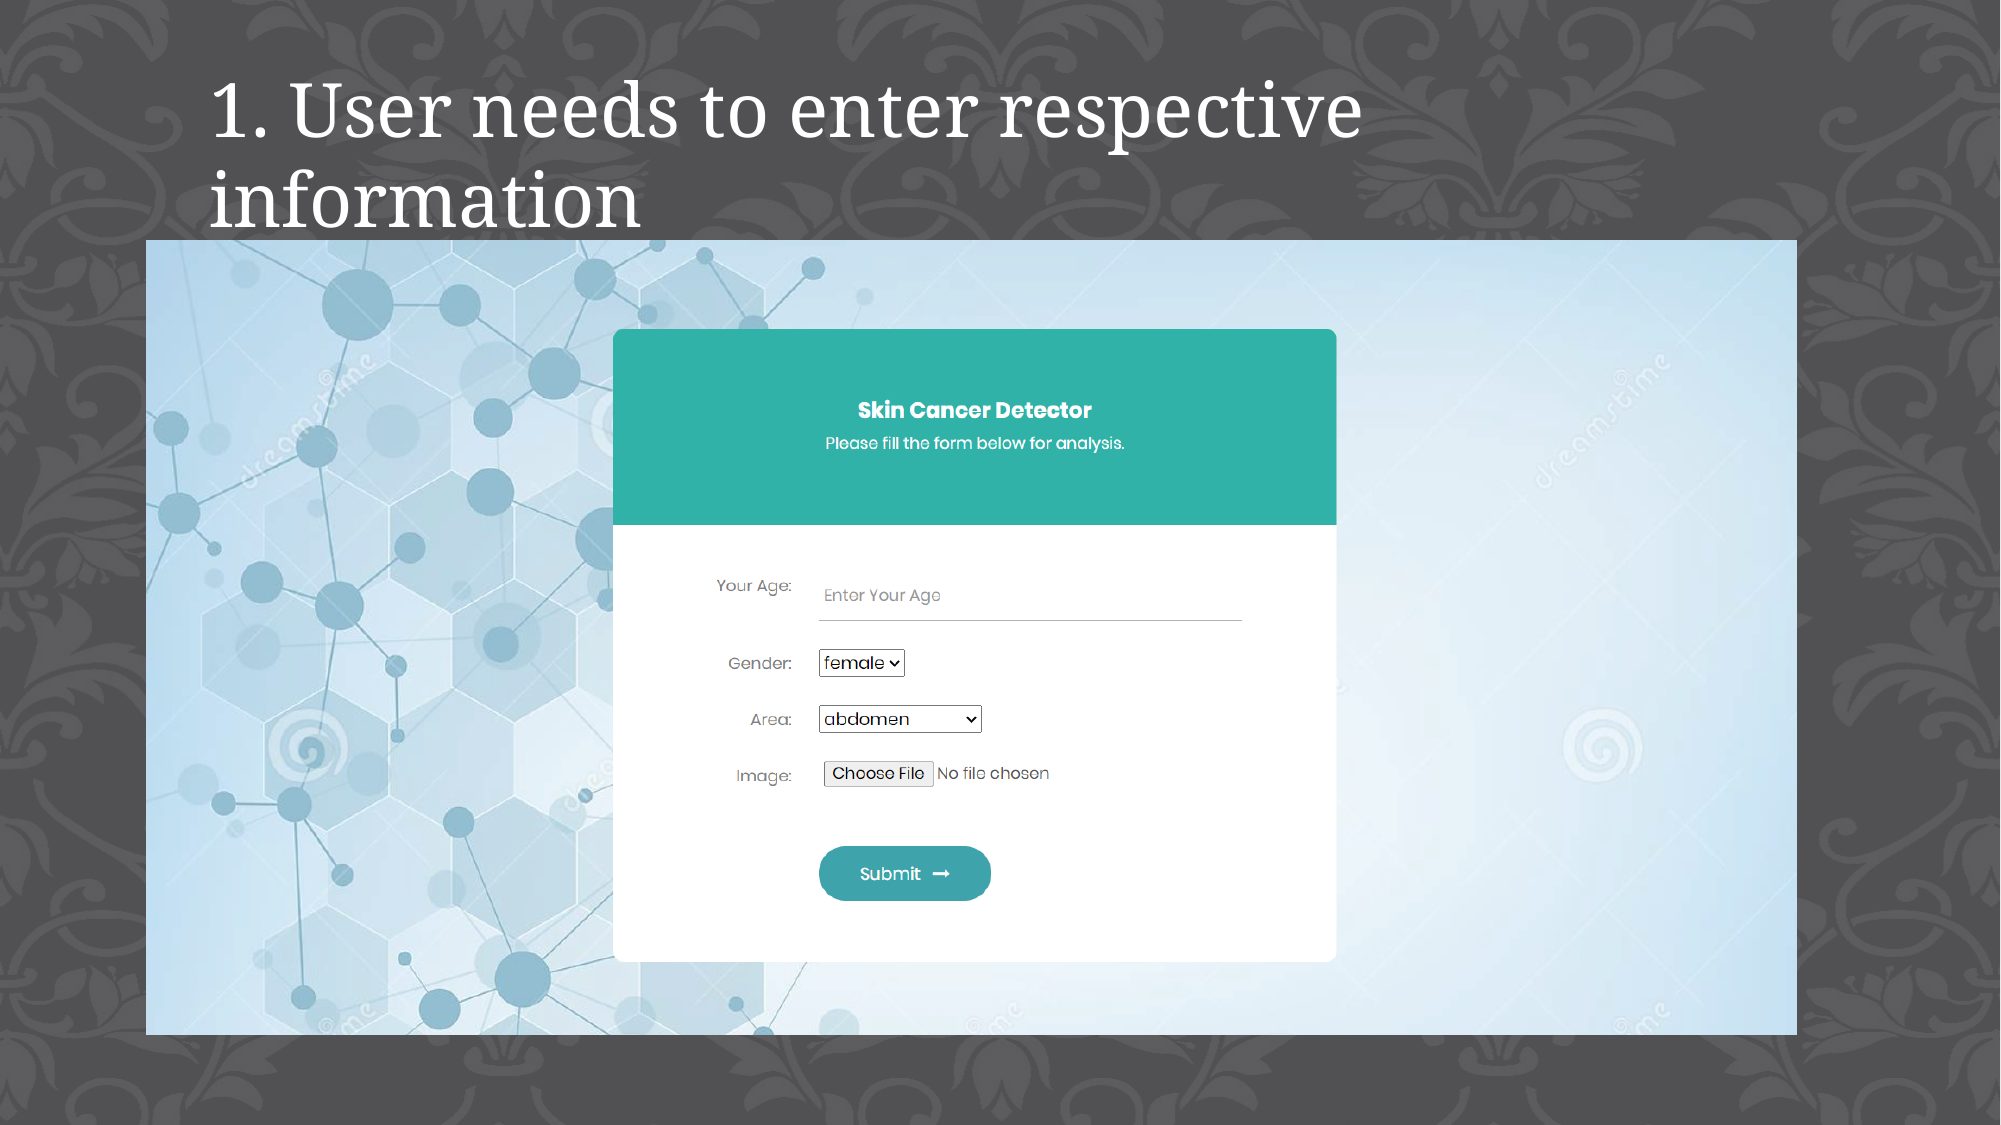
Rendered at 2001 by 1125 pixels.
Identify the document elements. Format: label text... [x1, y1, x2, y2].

picture [145, 240, 1797, 1035]
text_box 1. User needs to enter respective information [194, 54, 1821, 250]
